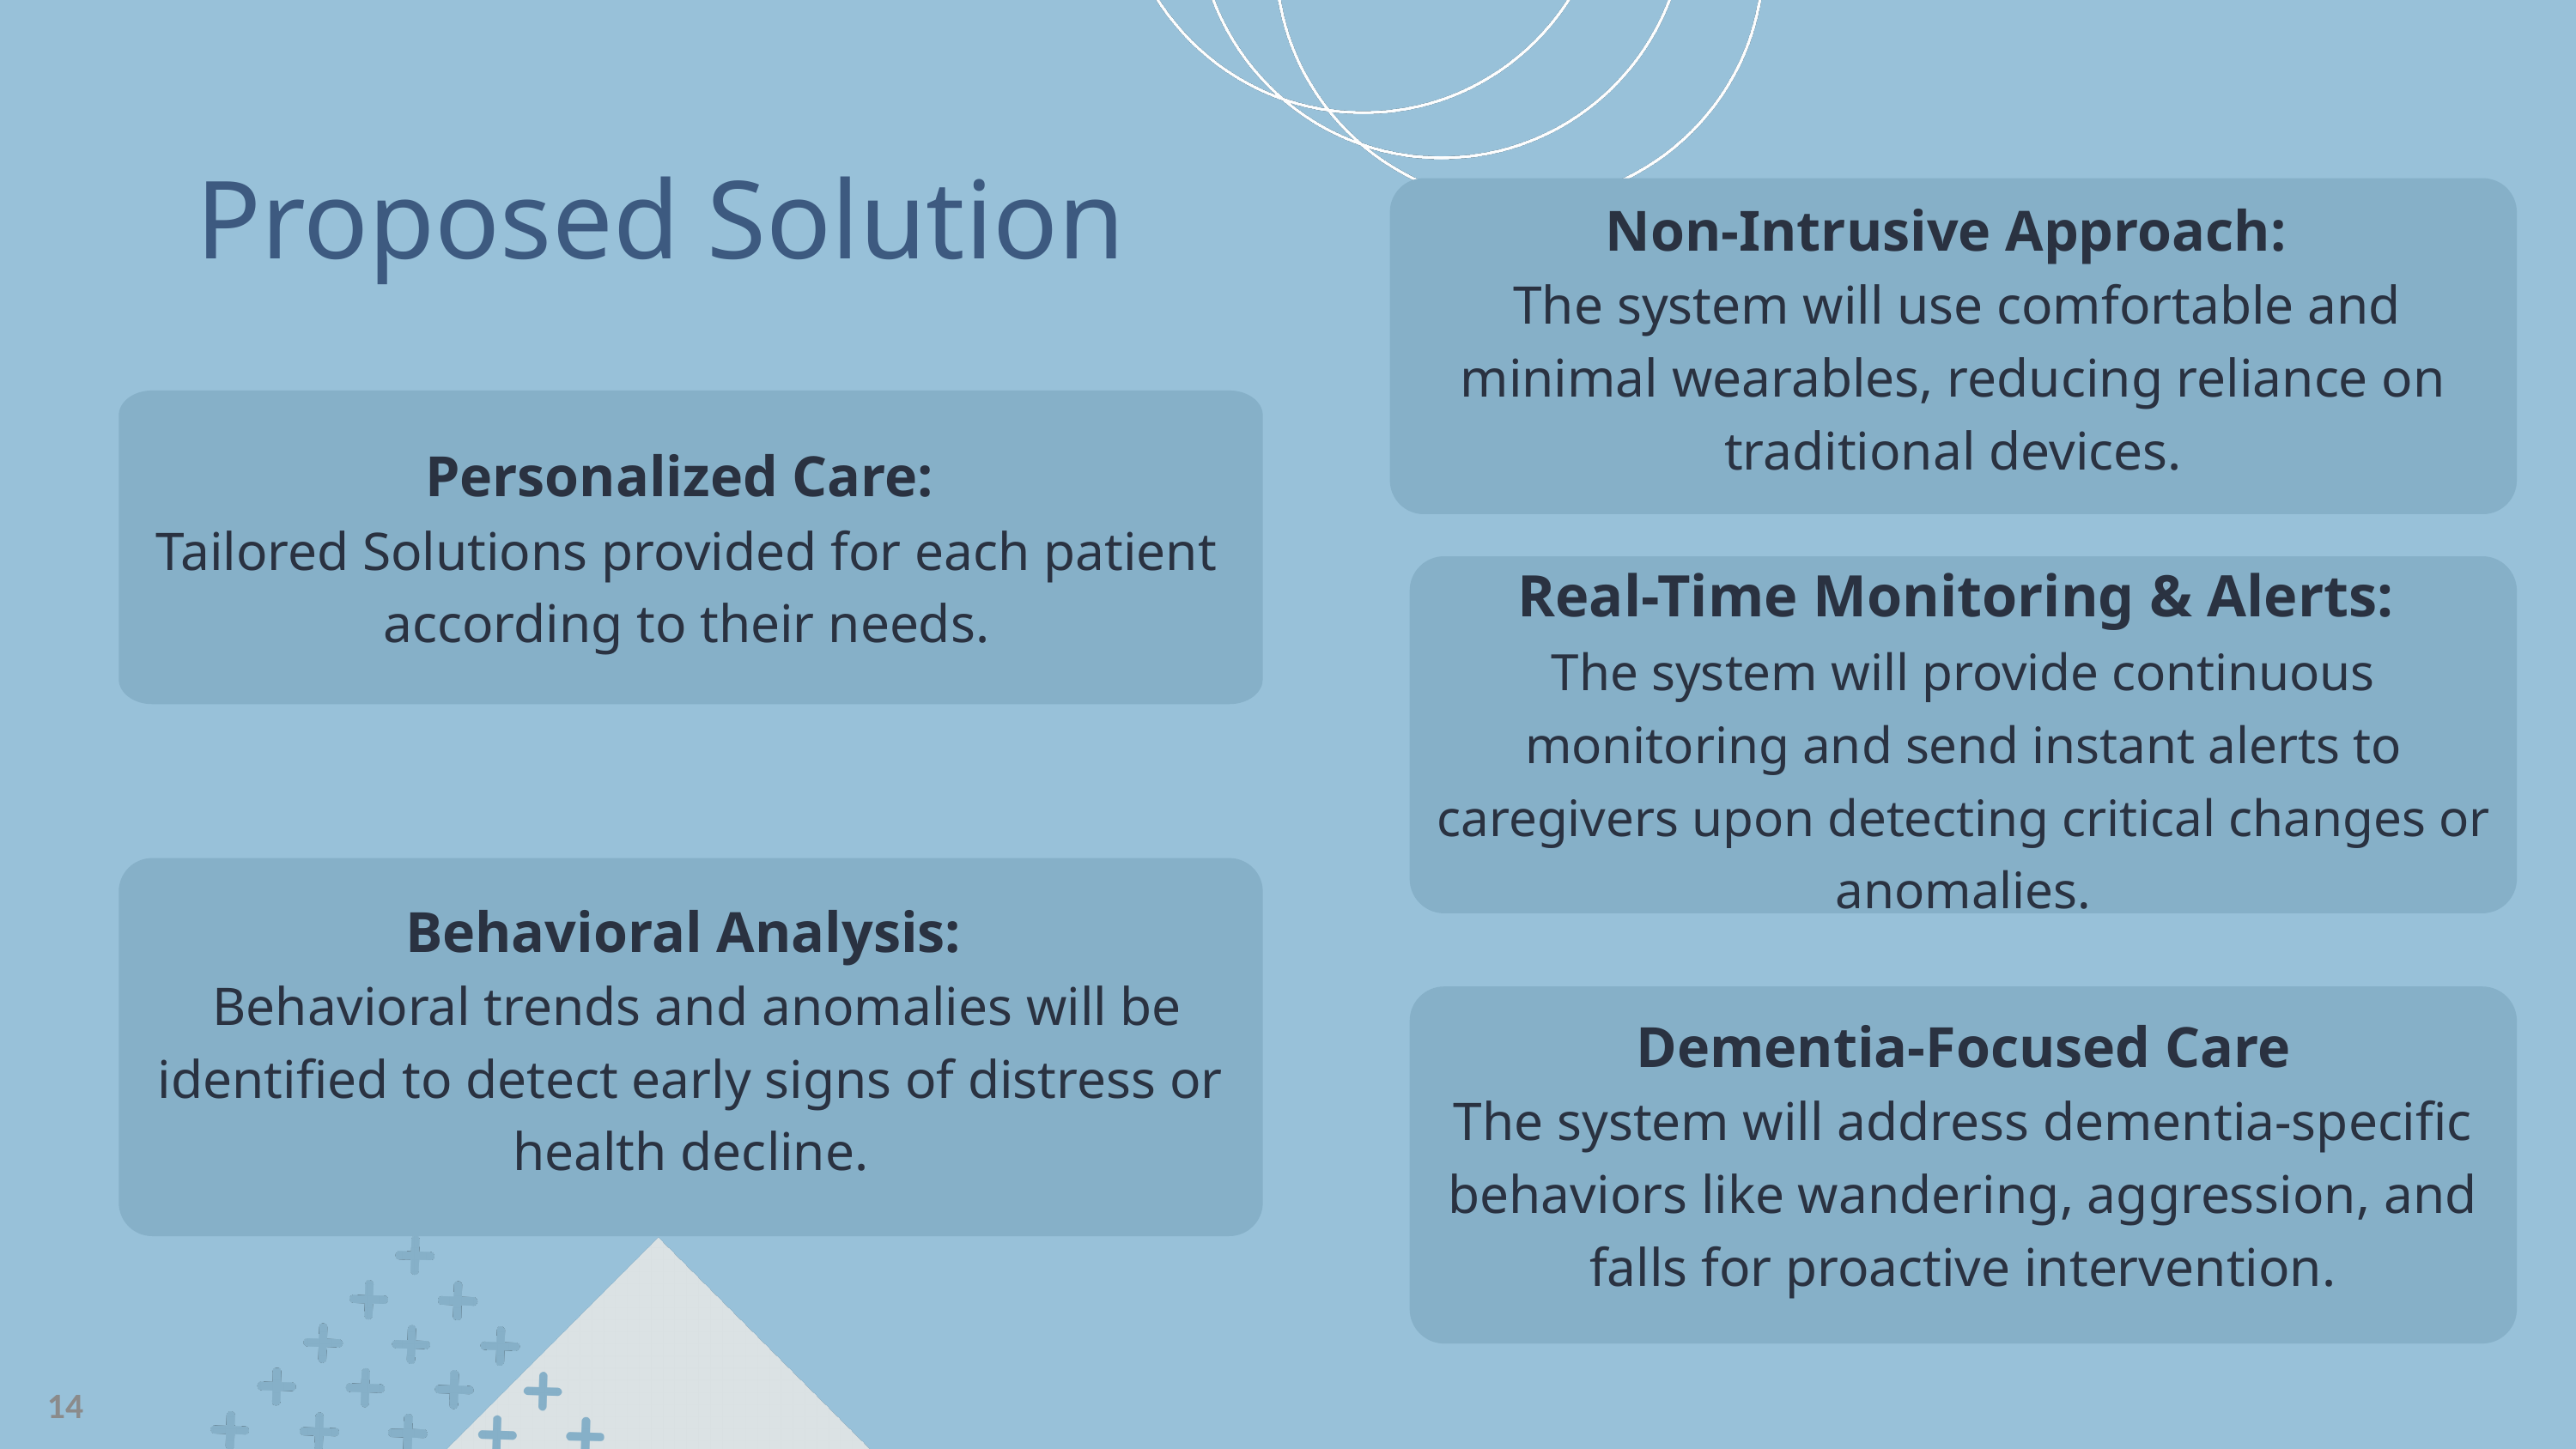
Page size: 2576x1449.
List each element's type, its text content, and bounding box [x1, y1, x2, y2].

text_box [1409, 555, 2518, 914]
slide_number 14 [0, 1379, 97, 1431]
text_box [1118, 0, 1765, 204]
text_box [118, 1242, 947, 1449]
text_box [114, 369, 1263, 709]
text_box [1409, 985, 2518, 1344]
text_box Proposed Solution [196, 129, 1230, 280]
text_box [1389, 178, 2518, 515]
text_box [118, 858, 1263, 1237]
